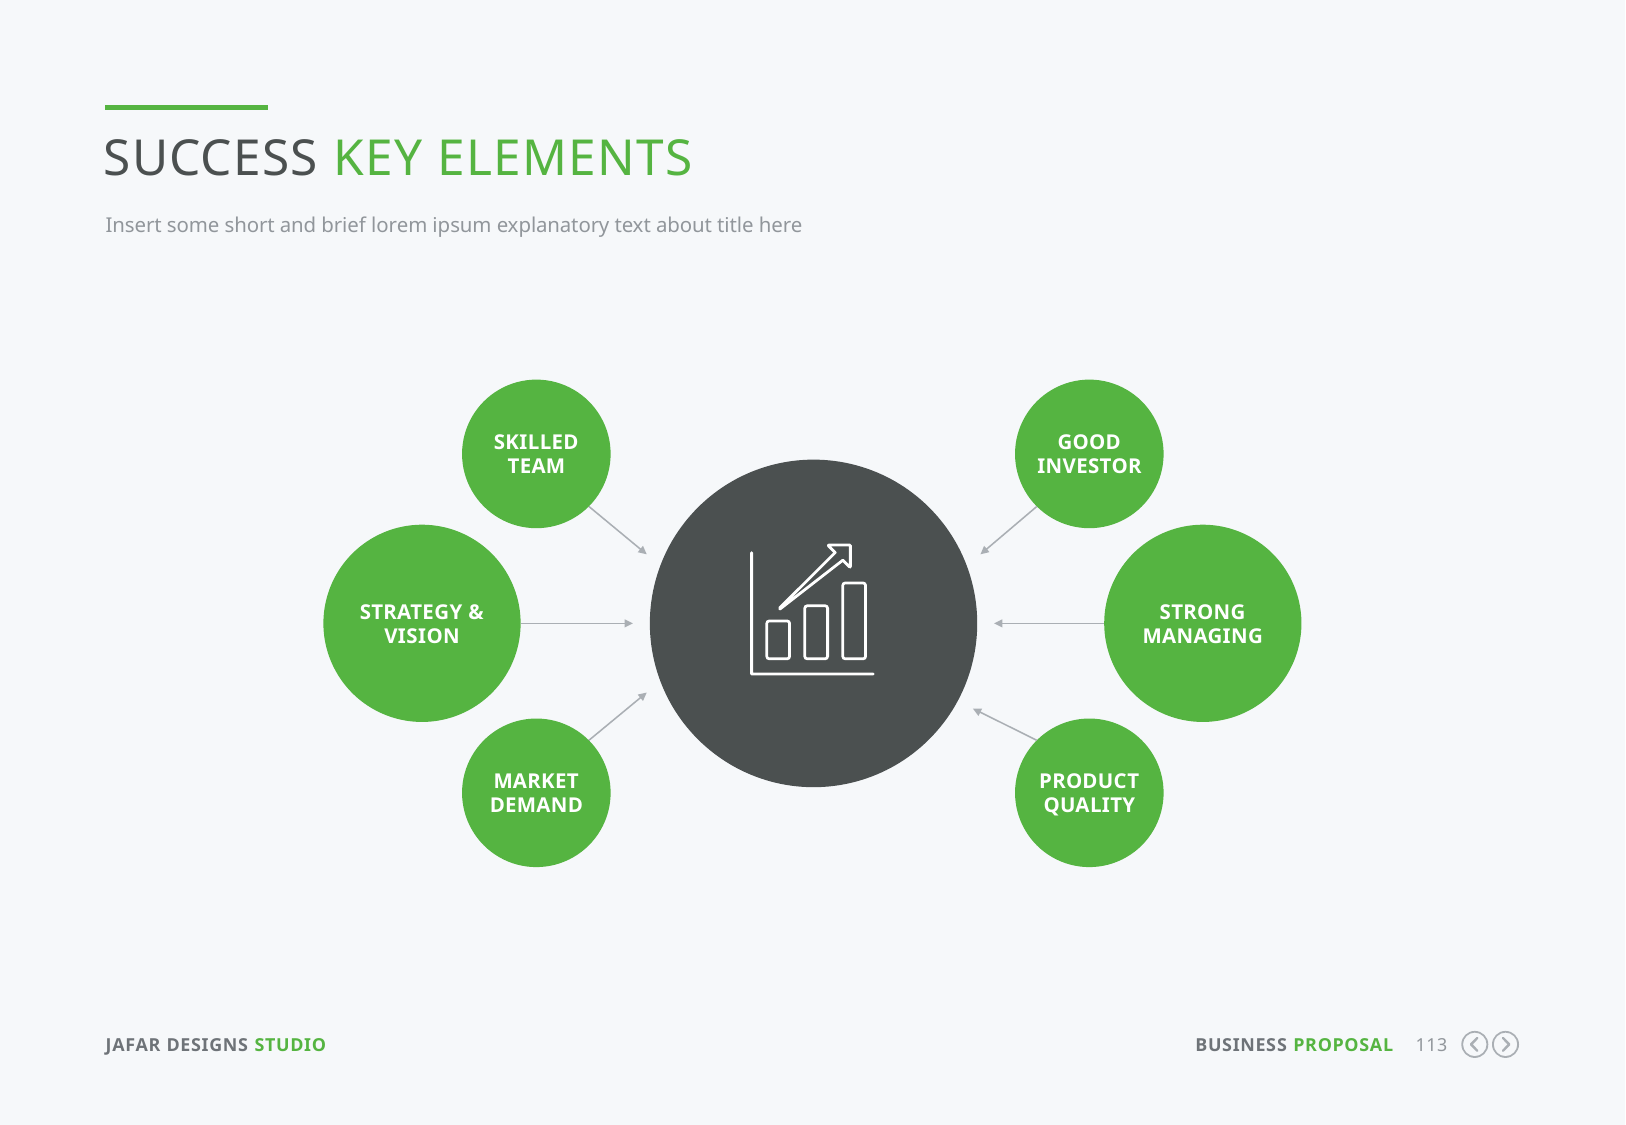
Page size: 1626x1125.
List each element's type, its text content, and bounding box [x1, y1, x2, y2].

text_box [461, 717, 612, 869]
text_box [1103, 523, 1303, 723]
text_box [322, 523, 522, 723]
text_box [972, 708, 1037, 741]
text_box [1014, 378, 1165, 530]
text_box [1014, 717, 1165, 869]
text_box [632, 441, 996, 806]
text_box [750, 551, 875, 676]
text_box Strategy & Vision [356, 598, 488, 648]
text_box Skilled Team [471, 429, 602, 478]
text_box [778, 543, 852, 611]
list Insert some short and brief lorem ipsum explanatory text about title here [105, 209, 1519, 241]
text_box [980, 506, 1037, 555]
text_box [461, 378, 612, 530]
text_box Product Quality [1024, 768, 1155, 817]
text_box Good Investor [1024, 429, 1155, 478]
text_box Strong Managing [1137, 598, 1269, 648]
text_box [649, 459, 978, 788]
list Success Key Elements [103, 125, 1518, 188]
text_box Market Demand [471, 768, 602, 817]
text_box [588, 506, 647, 555]
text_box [588, 692, 647, 741]
